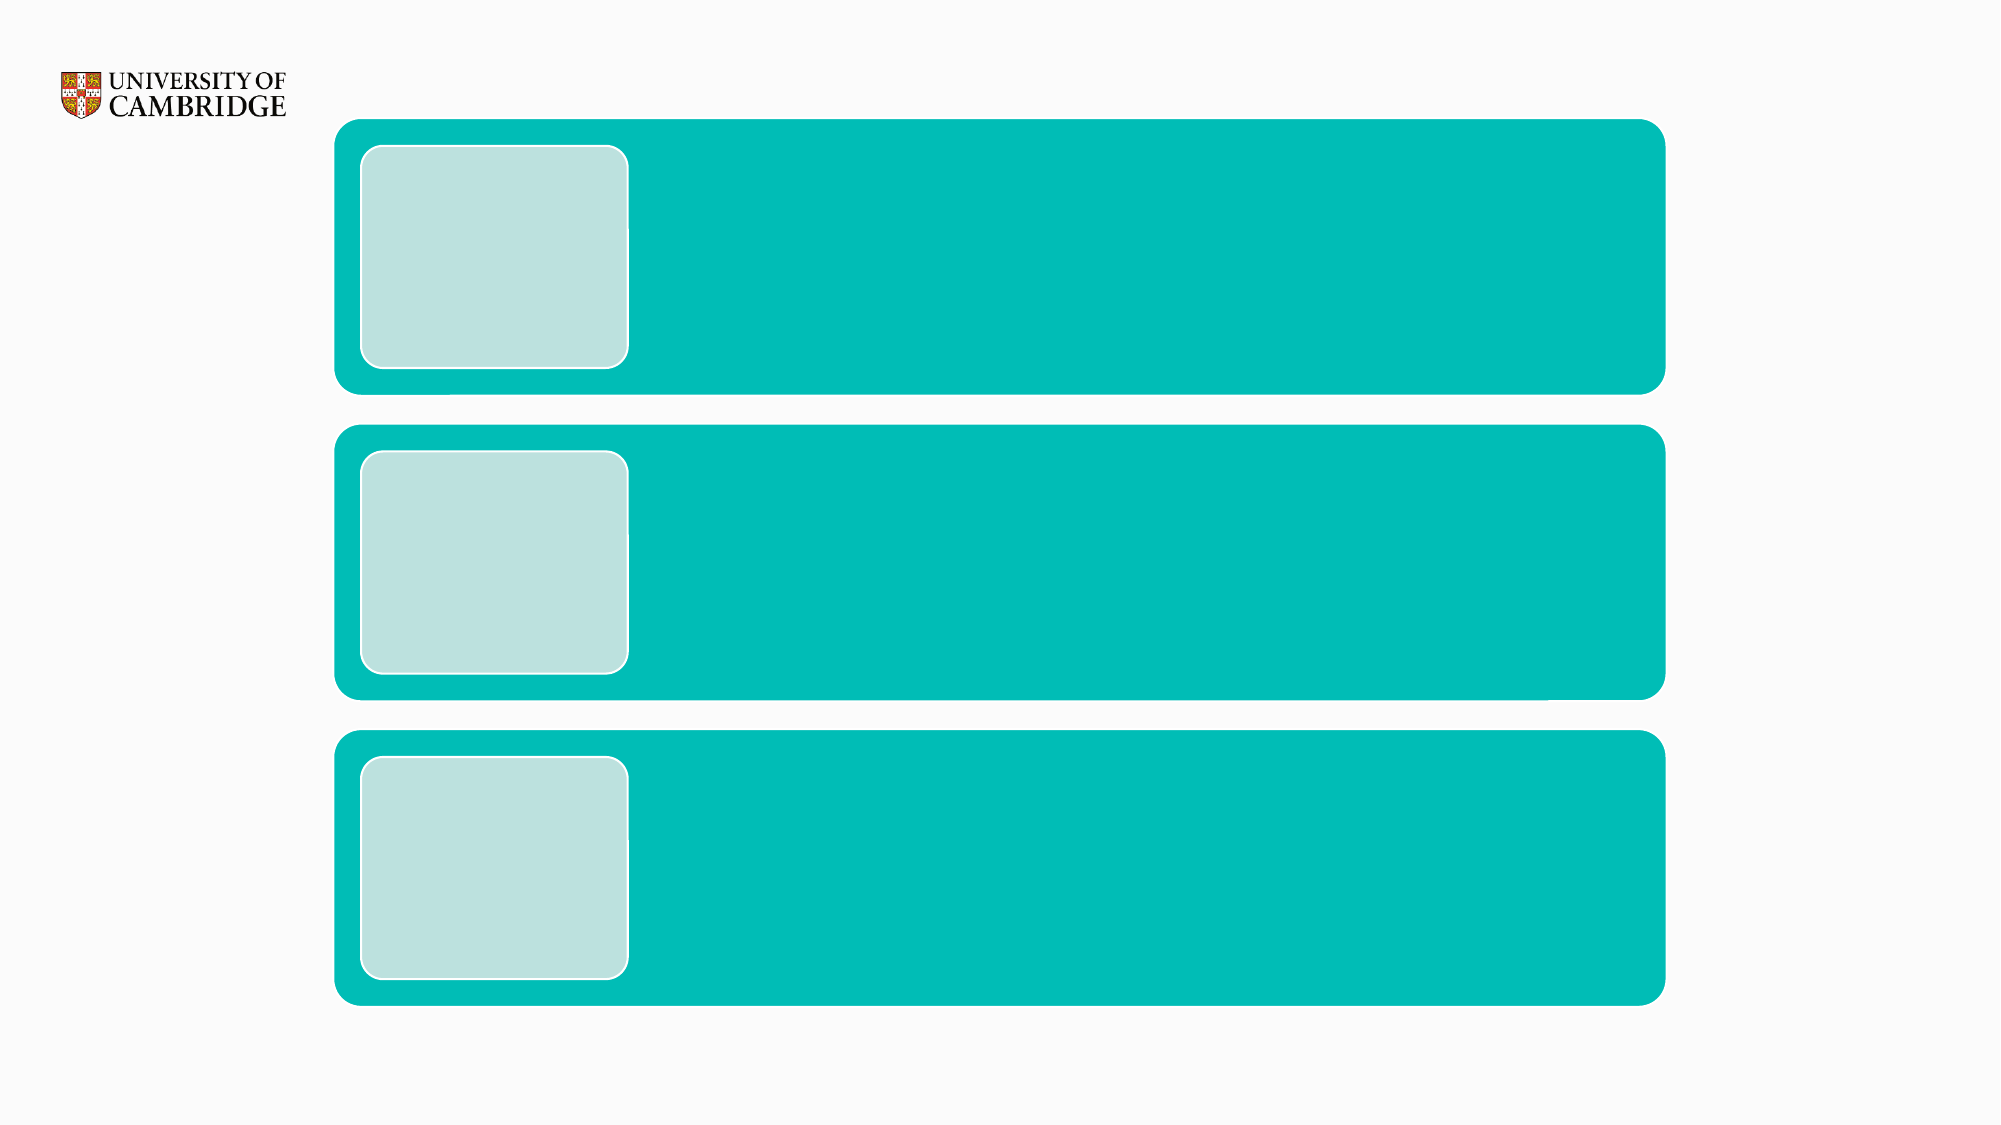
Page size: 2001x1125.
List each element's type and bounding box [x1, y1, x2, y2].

text_box [333, 117, 1667, 1007]
picture [61, 71, 286, 119]
